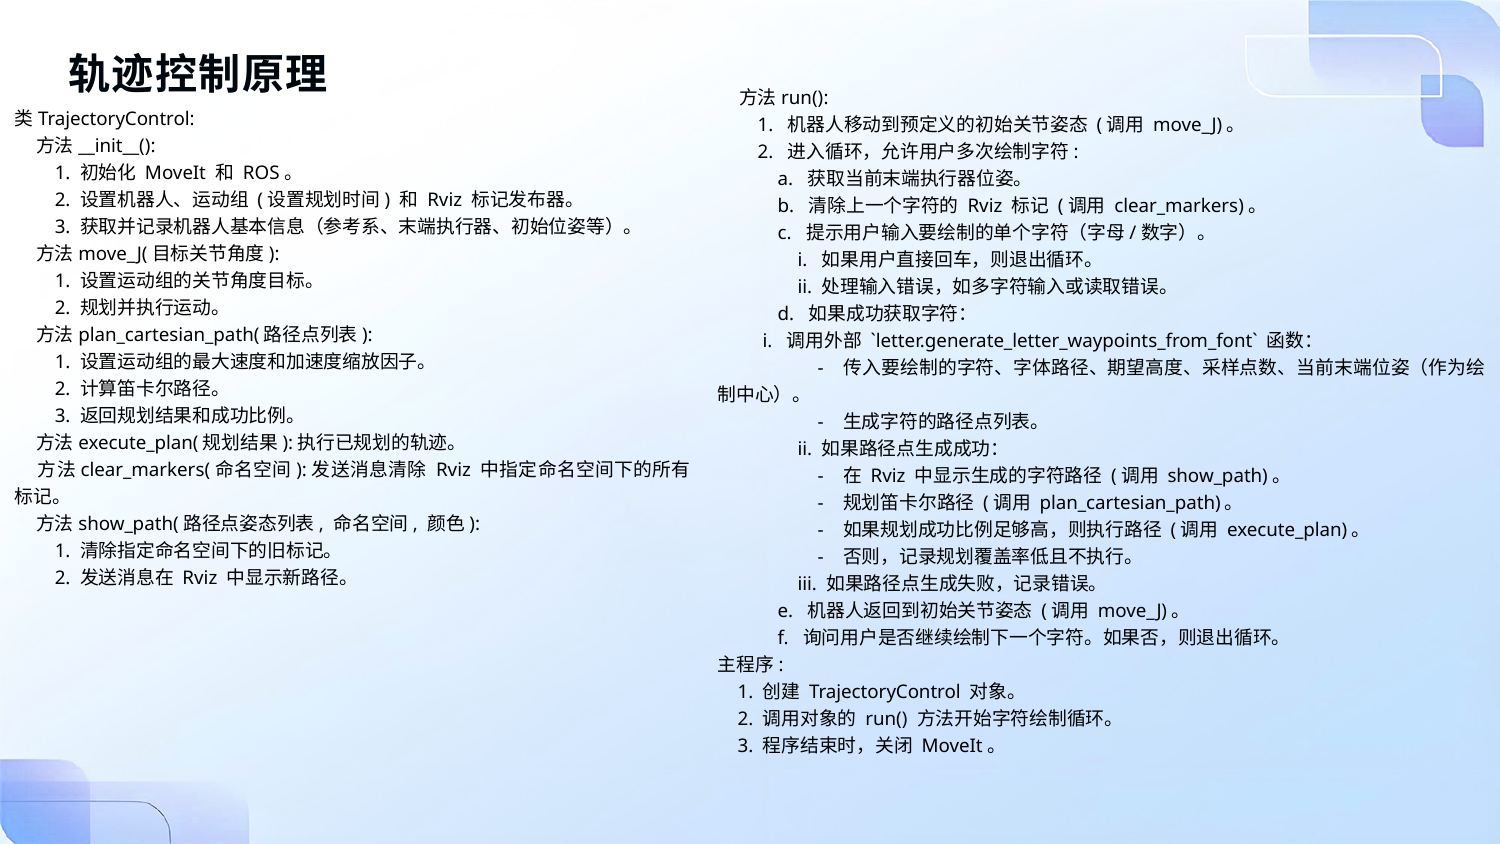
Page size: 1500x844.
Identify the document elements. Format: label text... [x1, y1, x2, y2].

text_box 轨迹控制原理 [52, 25, 1317, 94]
text_box 类TrajectoryControl: 方法__init__(): 1. 初始化 MoveIt 和 ROS。 2. 设置机器人、运动组 (设置规划时间) 和 Rviz 标记发布器。 3. 获取并记录机器人基本信息（参考系、末端执行器、初始位姿等）。 方法move_J(目标关节角度): 1. 设置运动组的关节角度目标。 2. 规划并执行运动。 方法plan_cartesian_path(路径点列表): 1. 设置运动组的最大速度和加速度缩放因子。 2. 计算笛卡尔路径。 3. 返回规划结果和成功比例。 方法execute_plan(规划结果):执行已规划的轨迹。 方法clear_markers(命名空间):发送消息清除 Rviz 中指定命名空间下的所有标记。 方法show_path(路径点姿态列表, 命名空间, 颜色): 1. 清除指定命名空间下的旧标记。 2. 发送消息在 Rviz 中显示新路径。 [0, 94, 706, 844]
text_box 方法run(): 1. 机器人移动到预定义的初始关节姿态 (调用 move_J)。 2. 进入循环，允许用户多次绘制字符: a. 获取当前末端执行器位姿。 b. 清除上一个字符的 Rviz 标记 (调用 clear_markers)。 c. 提示用户输入要绘制的单个字符（字母/数字）。 i. 如果用户直接回车，则退出循环。 ii. 处理输入错误，如多字符输入或读取错误。 d. 如果成功获取字符： i. 调用外部 `letter.generate_letter_waypoints_from_font` 函数： - 传入要绘制的字符、字体路径、期望高度、采样点数、当前末端位姿（作为绘制中心）。 - 生成字符的路径点列表。 ii. 如果路径点生成成功： - 在 Rviz 中显示生成的字符路径 (调用 show_path)。 - 规划笛卡尔路径 (调用 plan_cartesian_path)。 - 如果规划成功比例足够高，则执行路径 (调用 execute_plan)。 - 否则，记录规划覆盖率低且不执行。 iii. 如果路径点生成失败，记录错误。 e. 机器人返回到初始关节姿态 (调用 move_J)。 f. 询问用户是否继续绘制下一个字符。如果否，则退出循环。 主程序: 1. 创建 TrajectoryControl 对象。 2. 调用对象的 run() 方法开始字符绘制循环。 3. 程序结束时，关闭 MoveIt。 [702, 73, 1500, 844]
picture [0, 0, 1500, 94]
